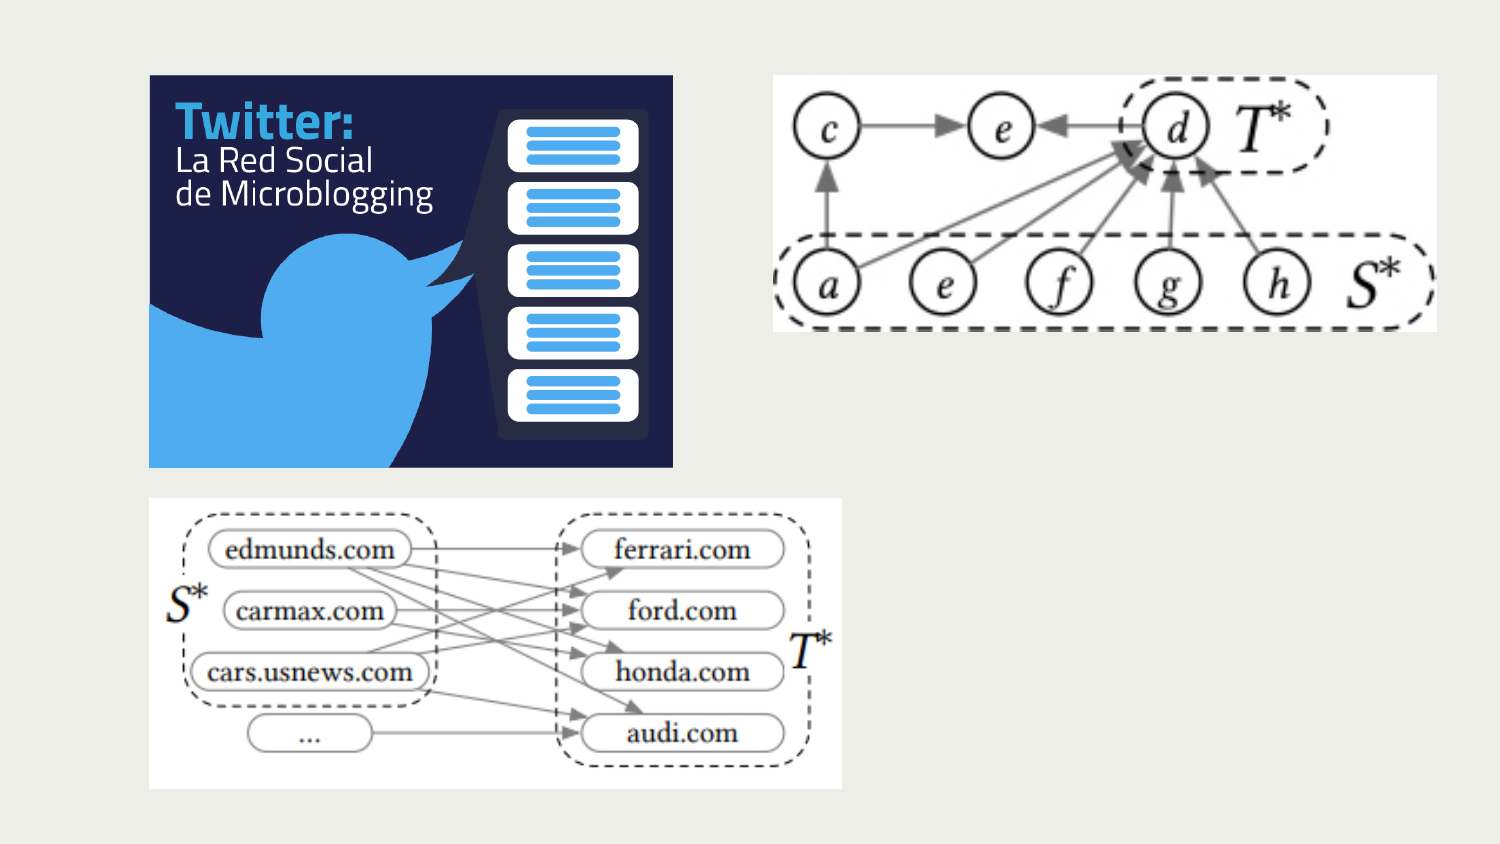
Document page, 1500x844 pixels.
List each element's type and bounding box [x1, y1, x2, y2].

picture [773, 74, 1437, 332]
picture [149, 74, 673, 468]
picture [149, 498, 842, 789]
